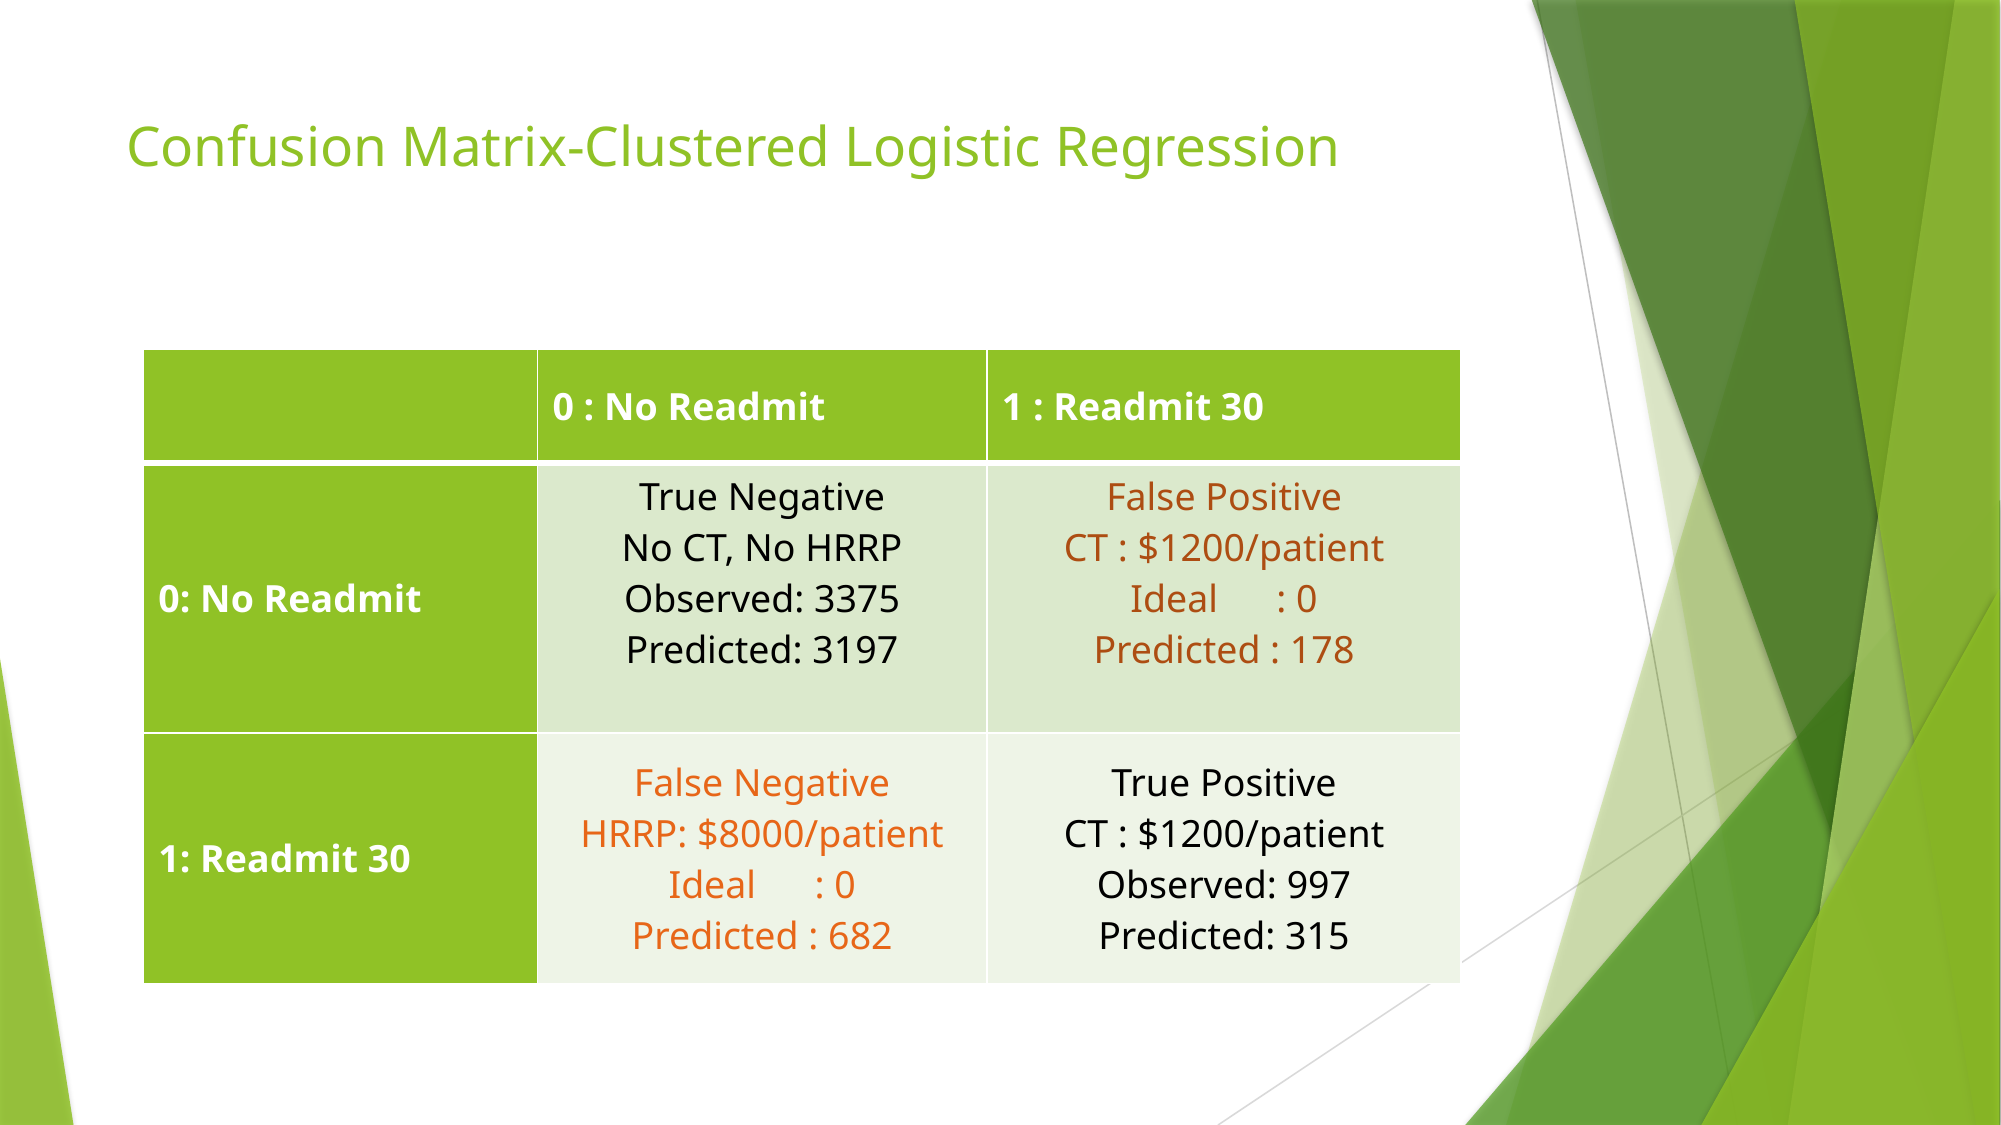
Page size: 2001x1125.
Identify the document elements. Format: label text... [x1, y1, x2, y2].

table_header [144, 350, 537, 460]
table_header 0 : No Readmit [538, 350, 986, 460]
table_cell 0: No Readmit [144, 466, 537, 732]
table_header 1 : Readmit 30 [988, 350, 1460, 460]
text_box Confusion Matrix-Clustered Logistic Regression [111, 99, 1522, 225]
table_cell True Negative No CT, No HRRP Observed: 3375 Predicted: 3197 [538, 466, 986, 732]
table_cell False Positive CT : $1200/patient Ideal : 0 Predicted : 178 [988, 466, 1460, 732]
table_cell False Negative HRRP: $8000/patient Ideal : 0 Predicted : 682 [538, 734, 986, 983]
table_cell 1: Readmit 30 [144, 734, 537, 983]
table_cell True Positive CT : $1200/patient Observed: 997 Predicted: 315 [988, 734, 1460, 983]
